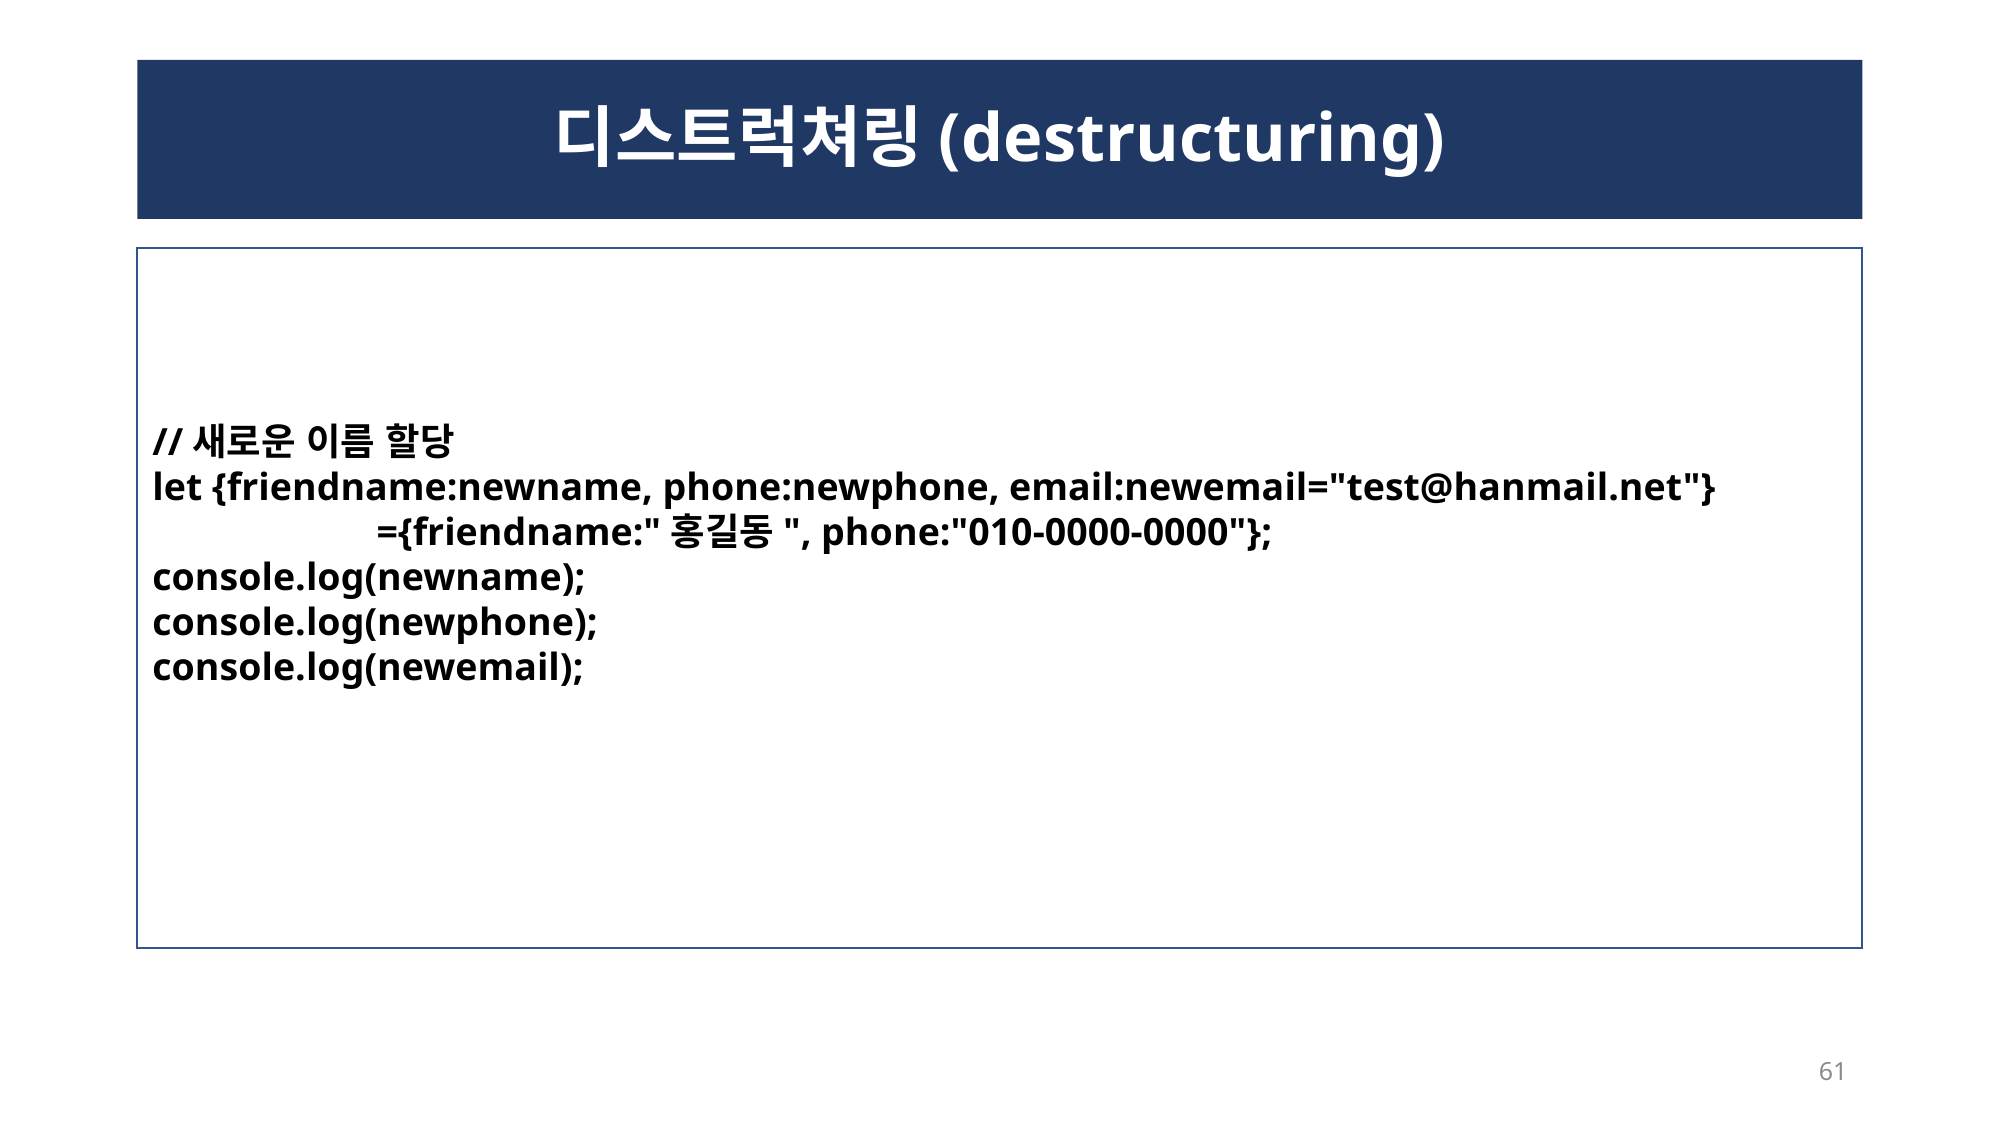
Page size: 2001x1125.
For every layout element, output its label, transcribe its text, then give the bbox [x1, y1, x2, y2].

text_box //새로운 이름 할당 let {friendname:newname, phone:newphone, email:newemail="test@hanmail.net"} ={friendname:"홍길동", phone:"010-0000-0000"}; console.log(newname); console.log(newphone); console.log(newemail); [136, 247, 1863, 949]
slide_number 61 [1412, 1042, 1863, 1103]
title 디스트럭쳐링(destructuring) [137, 59, 1863, 219]
